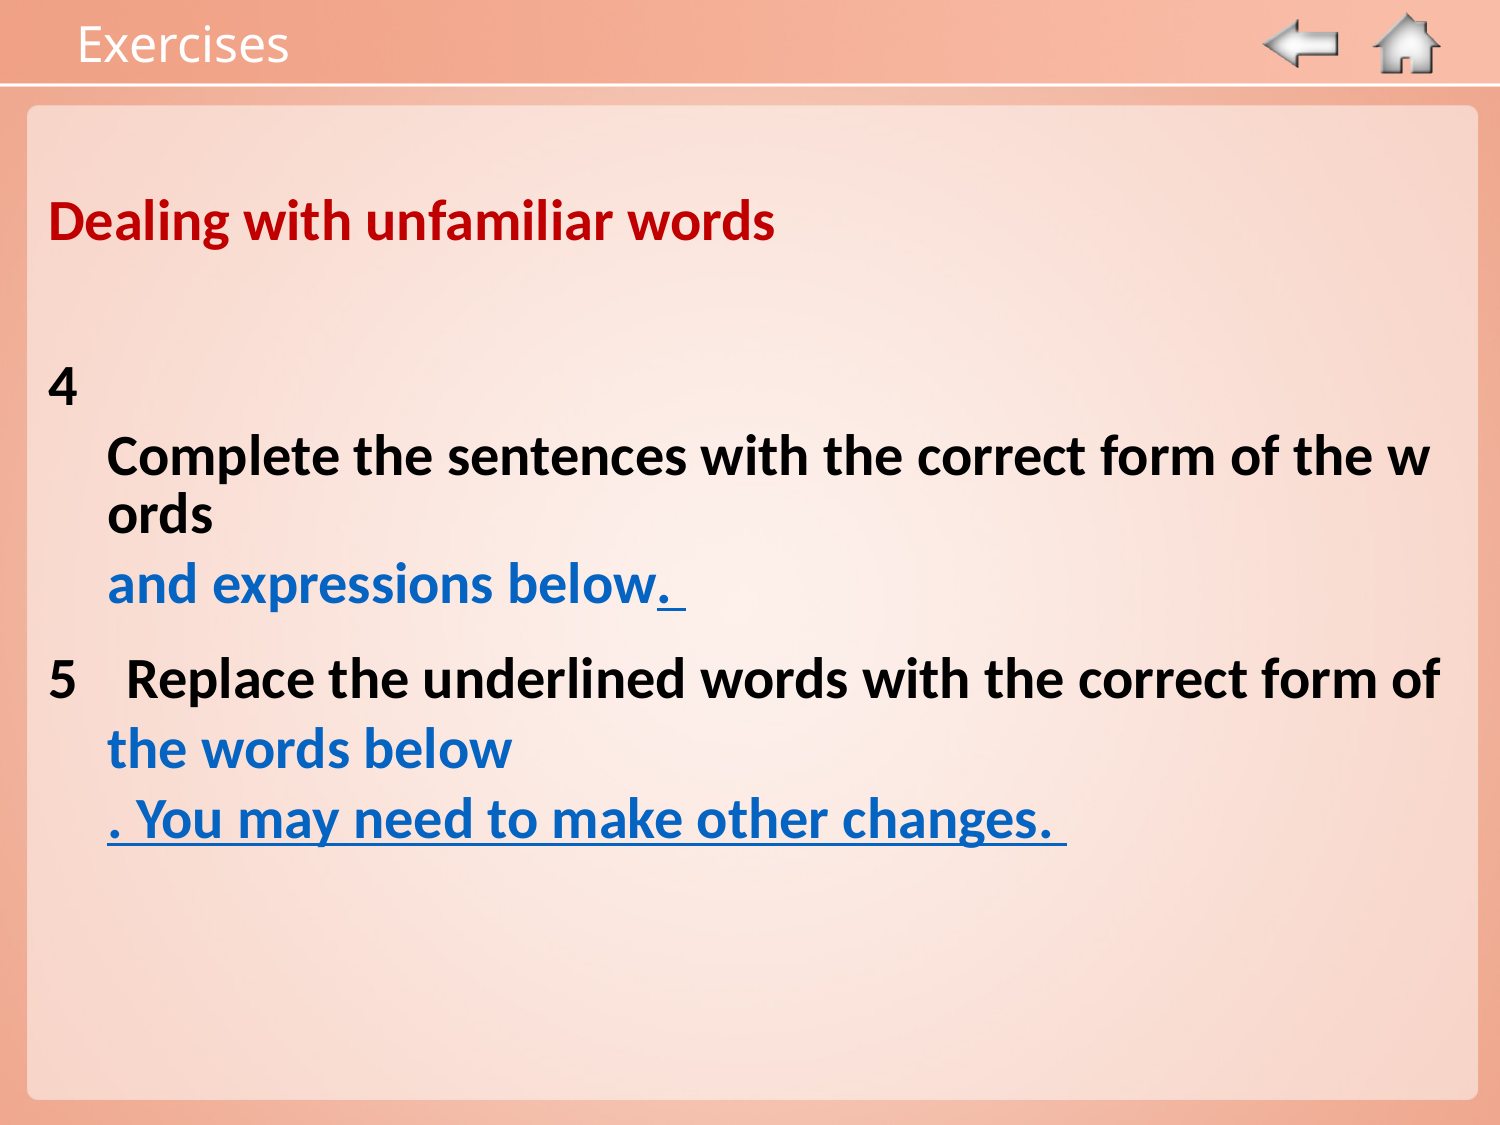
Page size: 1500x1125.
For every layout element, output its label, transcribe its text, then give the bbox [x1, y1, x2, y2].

text_box Exercises [61, 5, 306, 80]
list Dealing with unfamiliar words 4 Complete the sentences with the correct form of the words and expressions below. 5 Replace the underlined words with the correct form of the words below. You may need to make other changes. [32, 174, 1471, 1028]
picture [0, 0, 1500, 1125]
